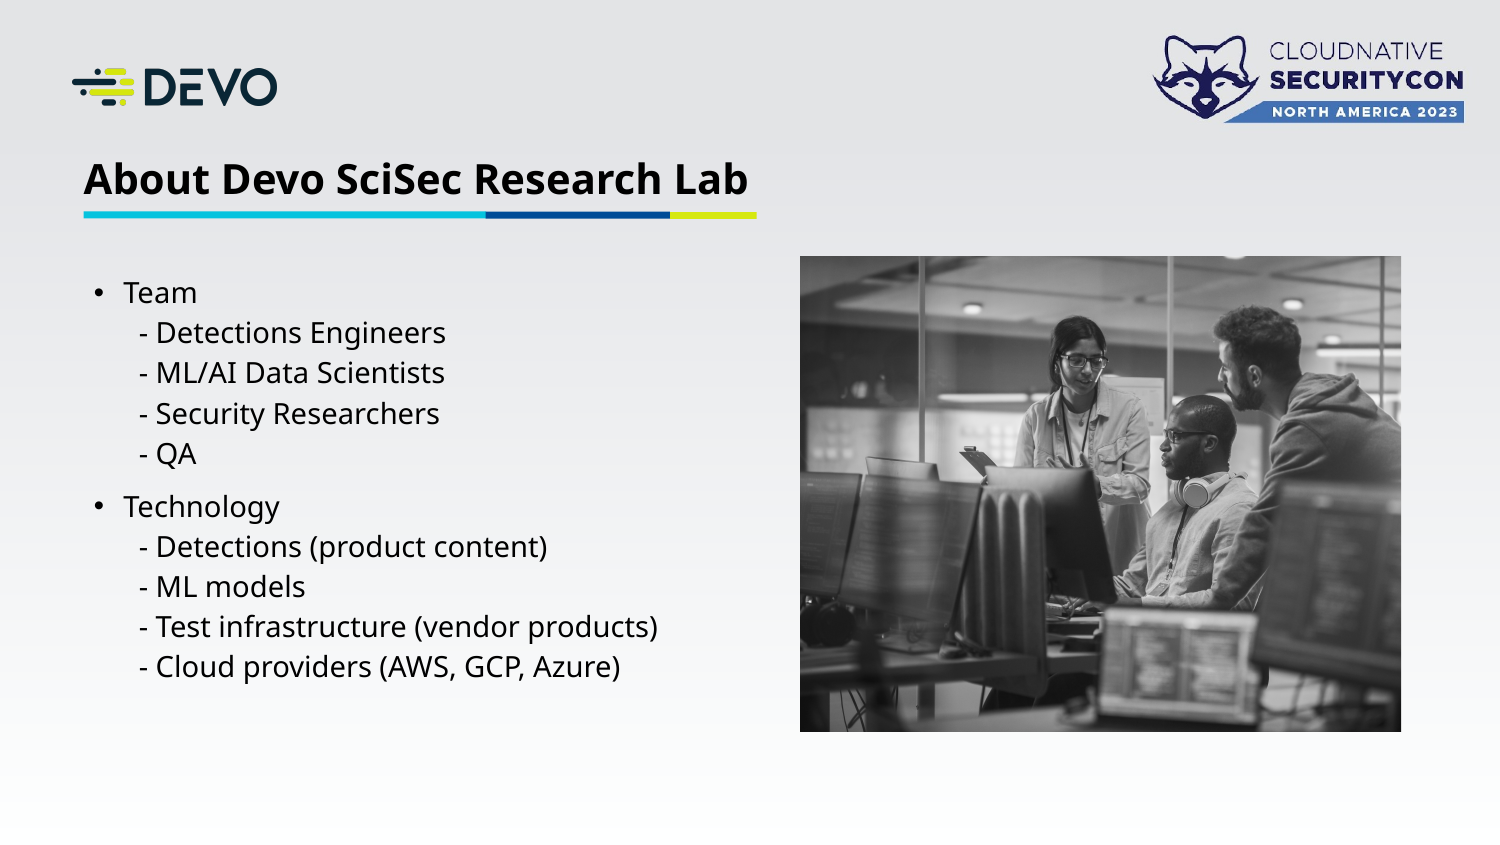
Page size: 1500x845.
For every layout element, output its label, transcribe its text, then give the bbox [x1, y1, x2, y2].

text_box [0, 140, 1500, 845]
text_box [83, 211, 757, 220]
text_box Team - Detections Engineers - ML/AI Data Scientists - Security Researchers - QA Technology - Detections (product content) - ML models - Test infrastructure (vendor products) - Cloud providers (AWS, GCP, Azure) [86, 261, 794, 691]
picture [0, 0, 1500, 140]
picture [799, 255, 1402, 732]
text_box About Devo SciSec Research Lab [72, 123, 1367, 240]
